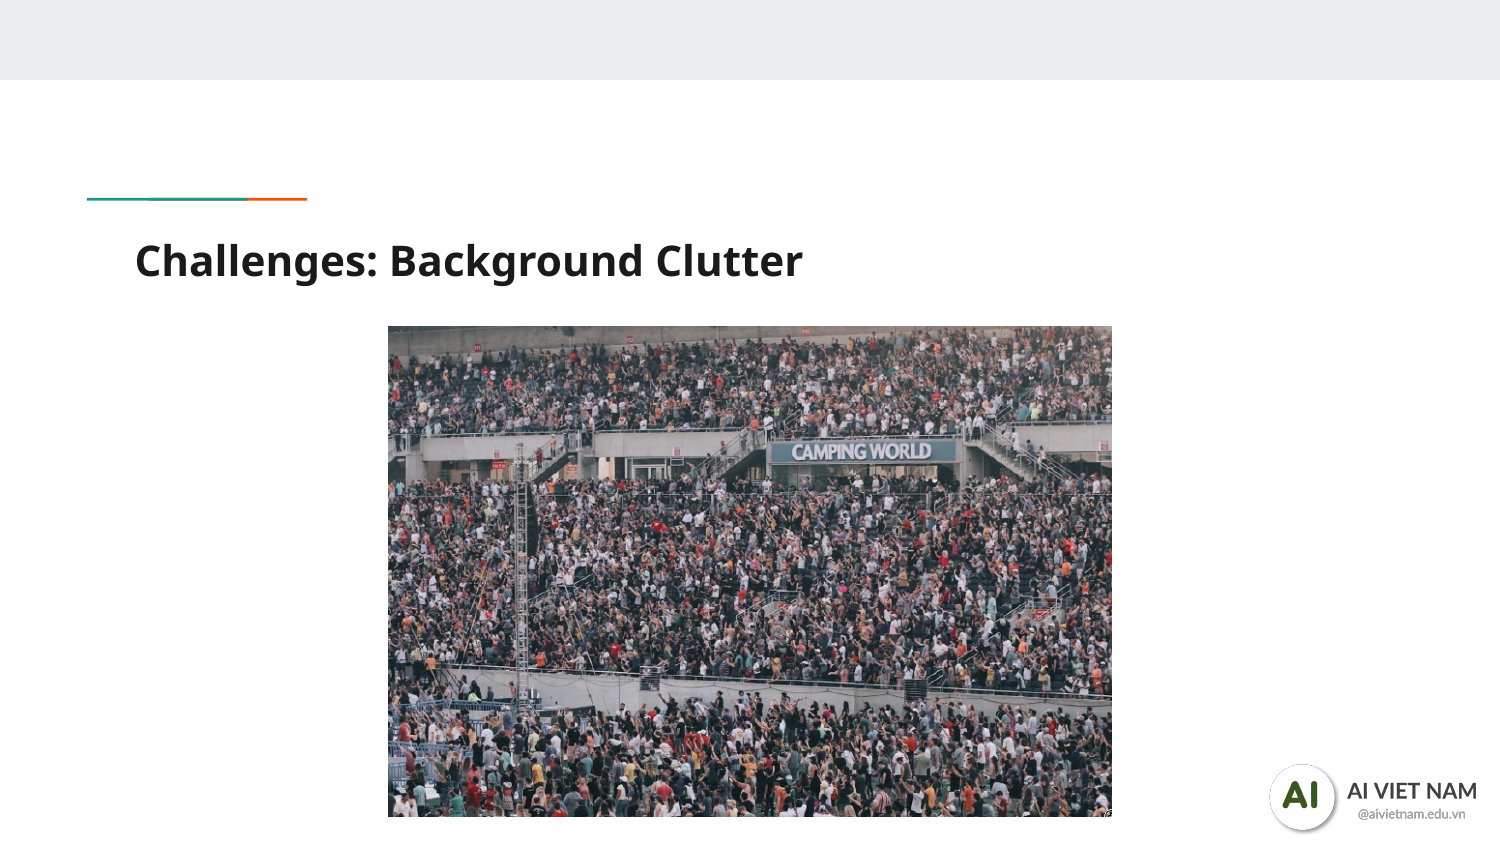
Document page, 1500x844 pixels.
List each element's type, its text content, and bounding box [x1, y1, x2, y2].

picture [388, 326, 1113, 817]
picture [1258, 754, 1500, 844]
title Challenges: Background Clutter [119, 216, 1381, 305]
